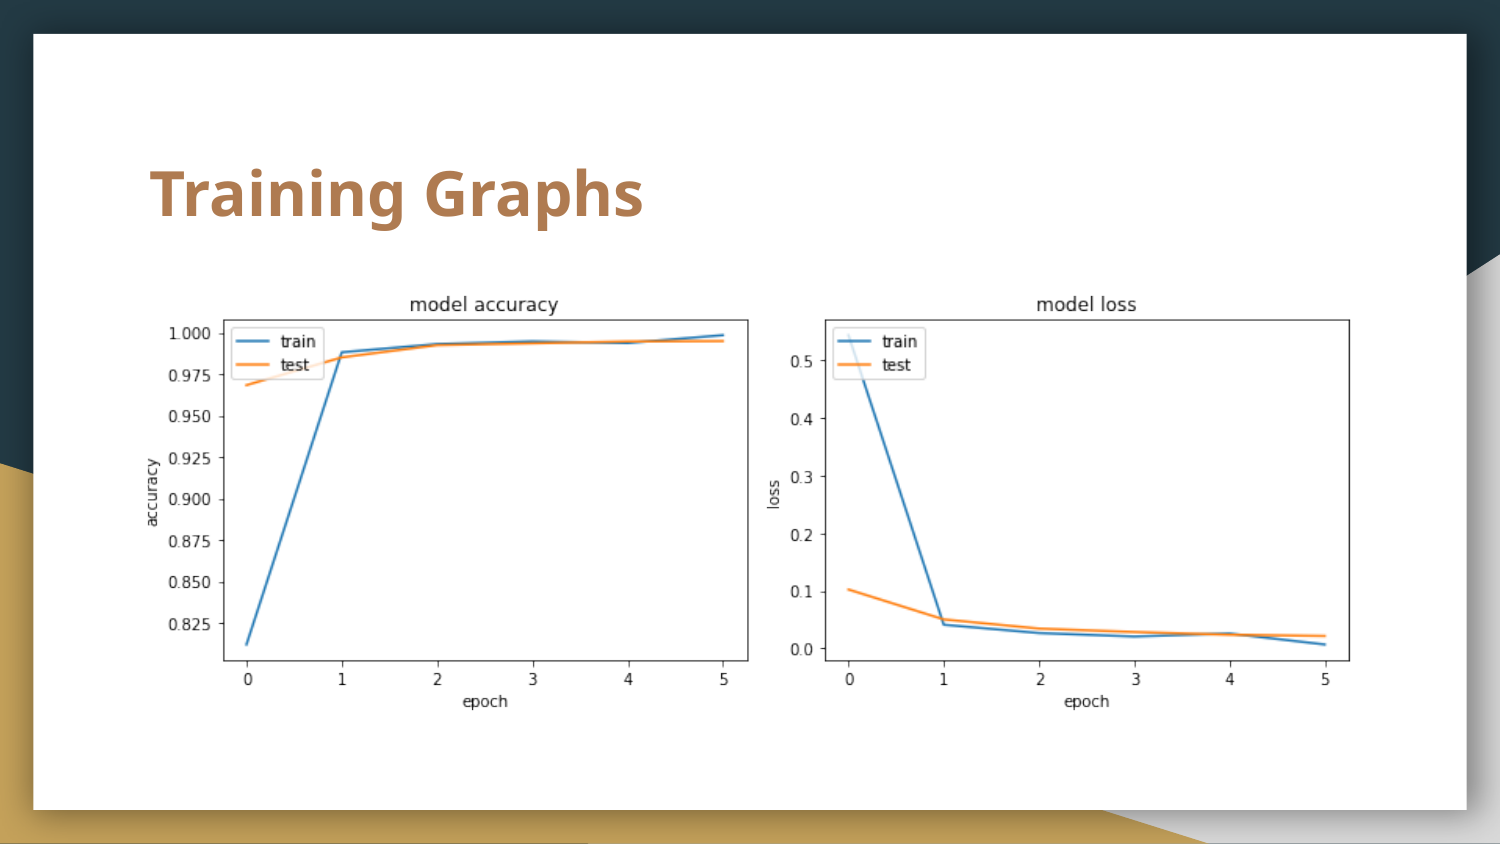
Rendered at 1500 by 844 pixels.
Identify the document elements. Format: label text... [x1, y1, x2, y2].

picture [134, 285, 1360, 721]
title Training Graphs [134, 138, 1366, 296]
